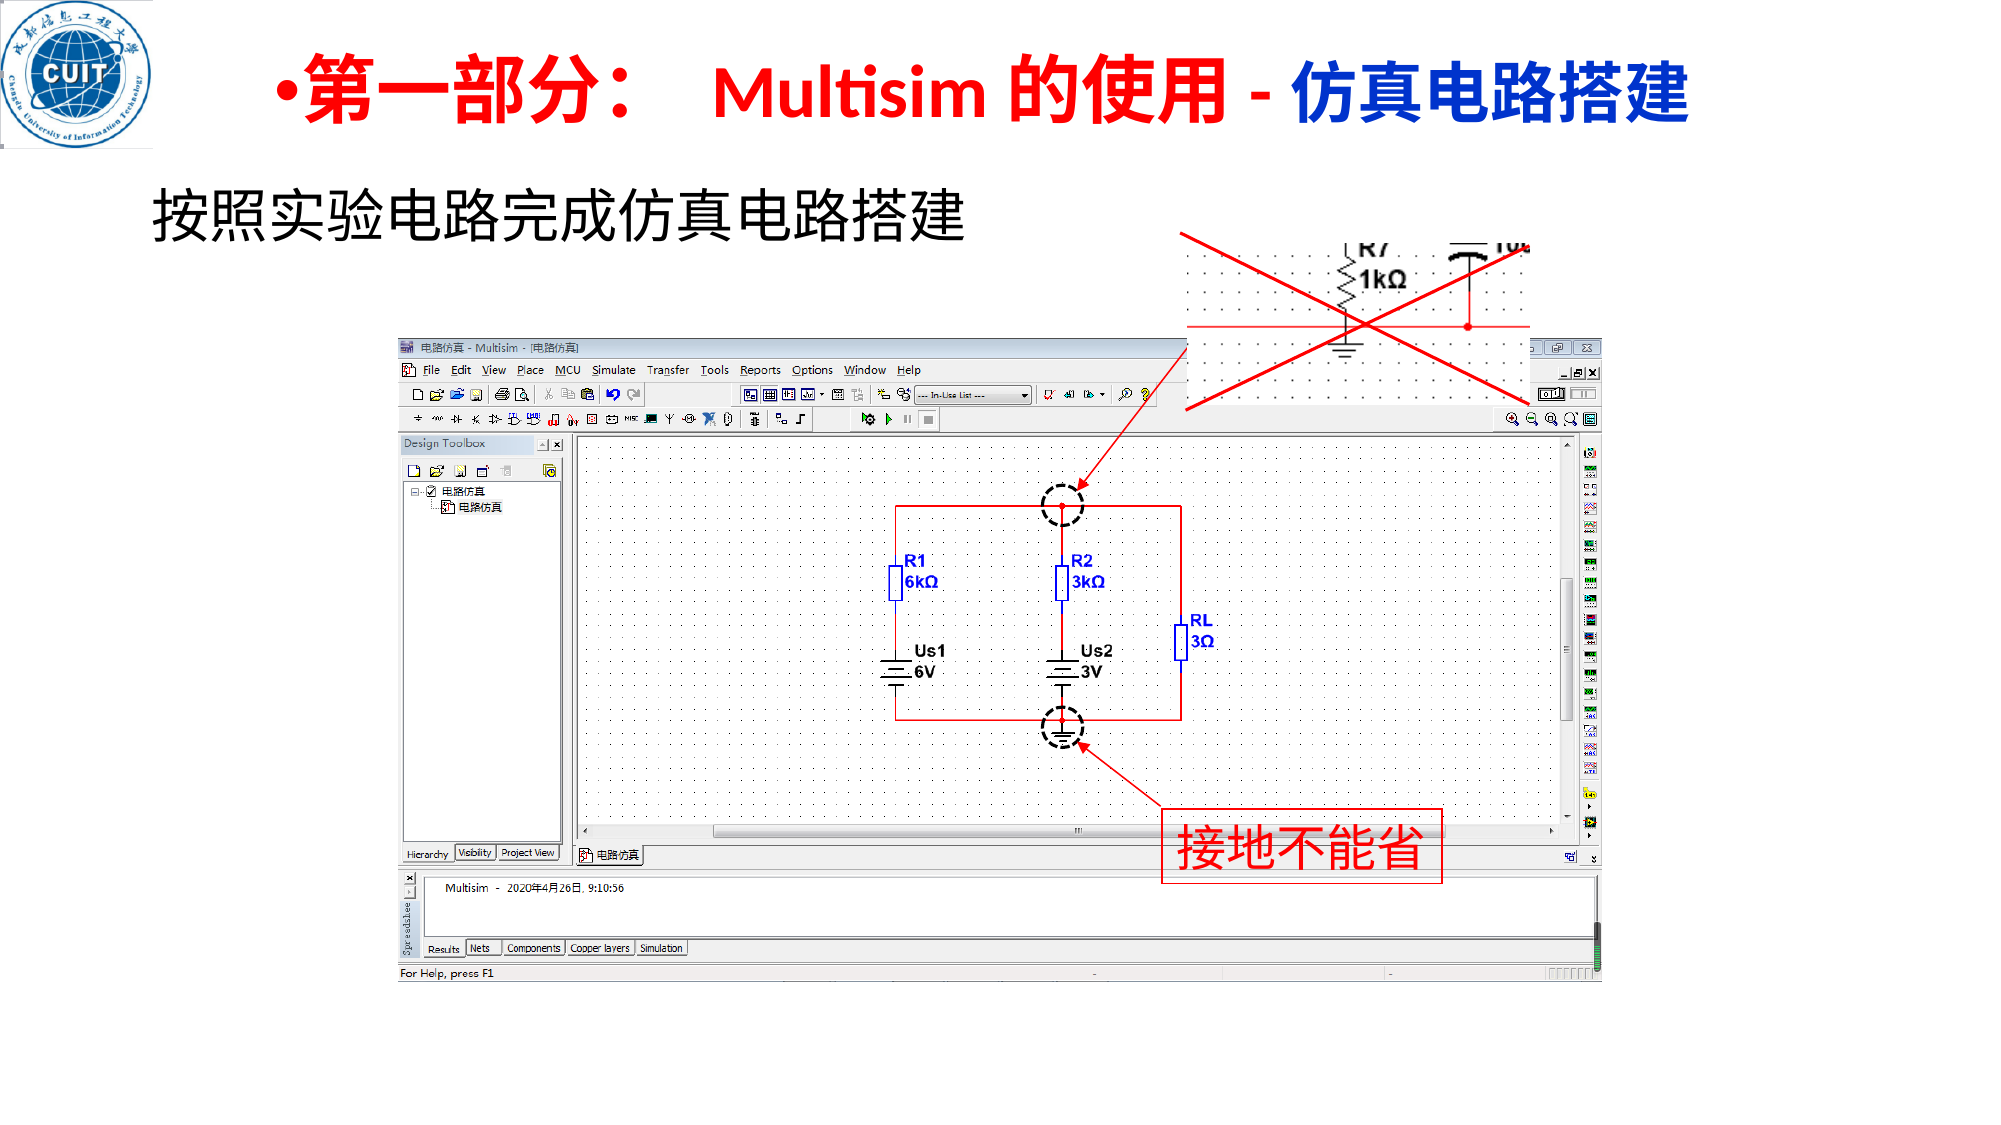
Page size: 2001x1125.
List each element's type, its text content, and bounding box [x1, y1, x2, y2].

text_box 第一部分： Multisim的使用-仿真电路搭建 [260, 45, 1839, 153]
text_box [1076, 741, 1161, 807]
picture [0, 0, 153, 149]
text_box 按照实验电路完成仿真电路搭建 [136, 137, 1095, 257]
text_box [1180, 232, 1530, 411]
picture [398, 337, 1602, 982]
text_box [1076, 329, 1202, 491]
